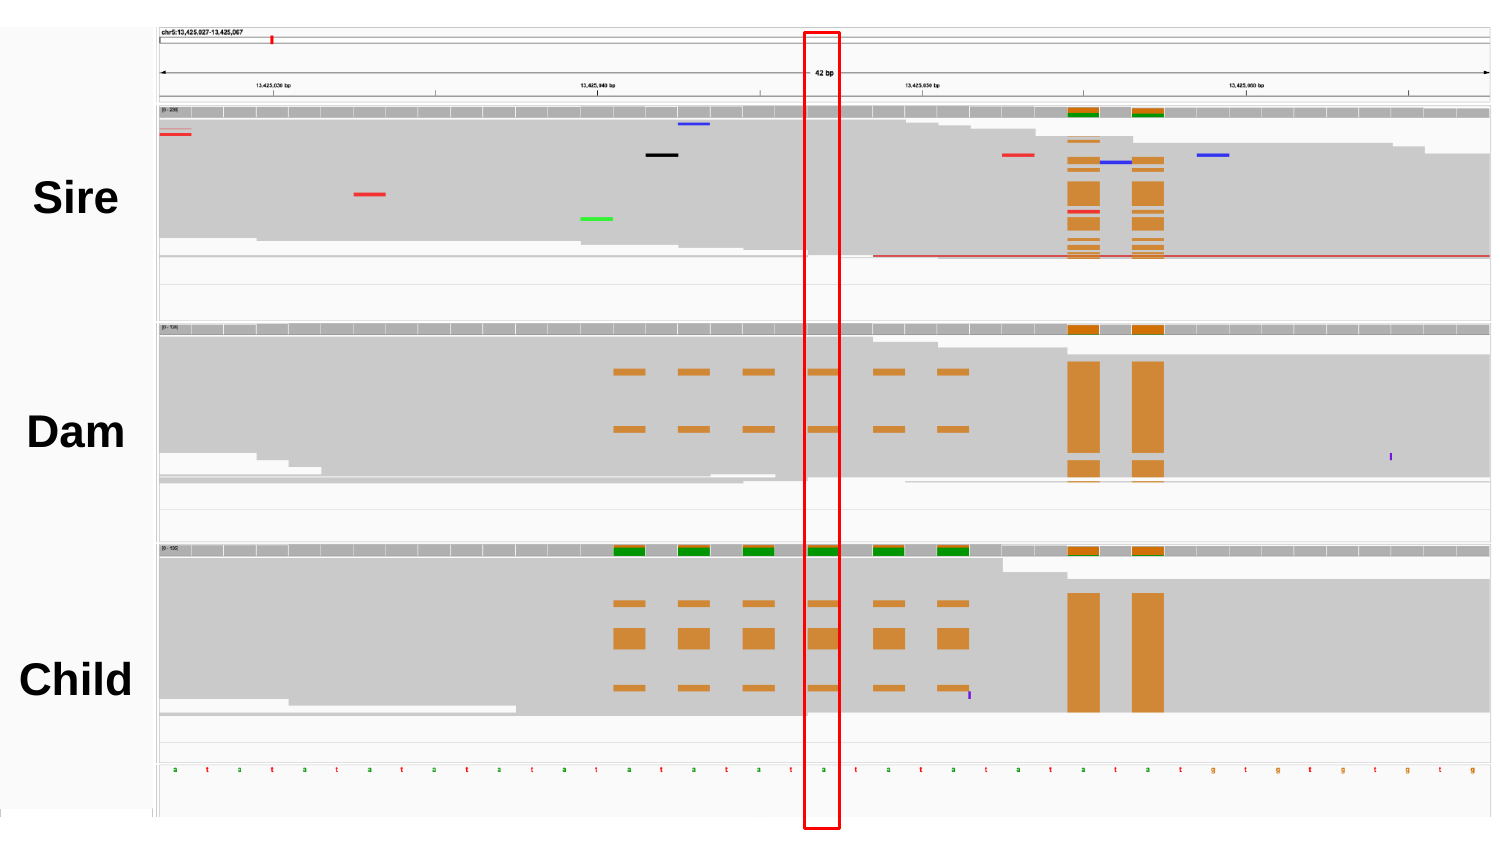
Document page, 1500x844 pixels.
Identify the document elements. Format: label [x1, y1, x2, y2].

picture [0, 26, 1500, 817]
text_box [804, 825, 840, 829]
